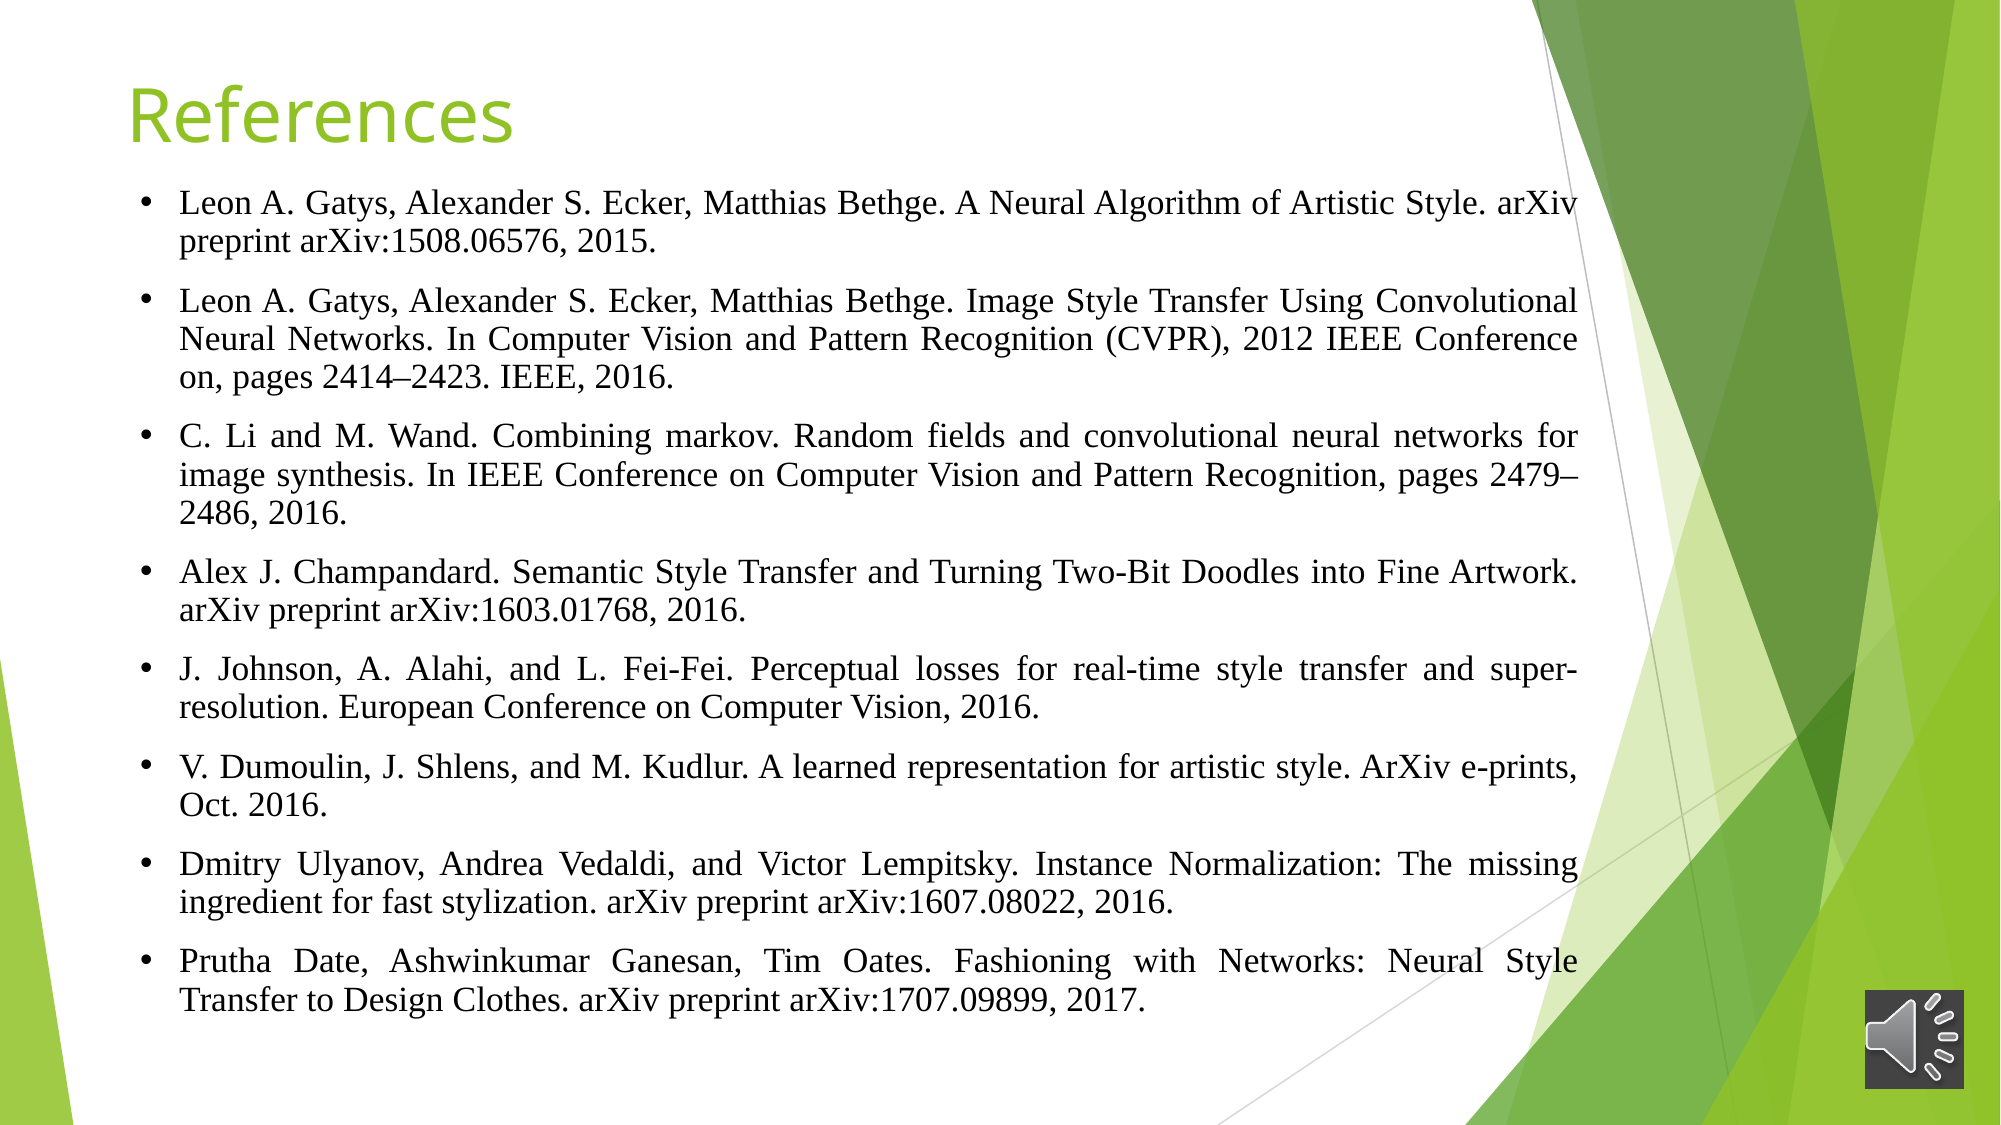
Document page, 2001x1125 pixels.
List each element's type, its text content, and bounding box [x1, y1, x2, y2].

title References [111, 52, 1522, 169]
picture [1864, 989, 1965, 1090]
list Leon A. Gatys, Alexander S. Ecker, Matthias Bethge. A Neural Algorithm of Artistic Style. arXiv preprint arXiv:1508.06576, 2015. Leon A. Gatys, Alexander S. Ecker, Matthias Bethge. Image Style Transfer Using Convolutional Neural Networks. In Computer Vision and Pattern Recognition (CVPR), 2012 IEEE Conference on, pages 2414–2423. IEEE, 2016. C. Li and M. Wand. Combining markov. Random fields and convolutional neural networks for image synthesis. In IEEE Conference on Computer Vision and Pattern Recognition, pages 2479–2486, 2016. Alex J. Champandard. Semantic Style Transfer and Turning Two-Bit Doodles into Fine Artwork. arXiv preprint arXiv:1603.01768, 2016. J. Johnson, A. Alahi, and L. Fei-Fei. Perceptual losses for real-time style transfer and super-resolution. European Conference on Computer Vision, 2016. V. Dumoulin, J. Shlens, and M. Kudlur. A learned representation for artistic style. ArXiv e-prints, Oct. 2016. Dmitry Ulyanov, Andrea Vedaldi, and Victor Lempitsky. Instance Normalization: The missing ingredient for fast stylization. arXiv preprint arXiv:1607.08022, 2016. Prutha Date, Ashwinkumar Ganesan, Tim Oates. Fashioning with Networks: Neural Style Transfer to Design Clothes. arXiv preprint arXiv:1707.09899, 2017. [111, 169, 1595, 1046]
